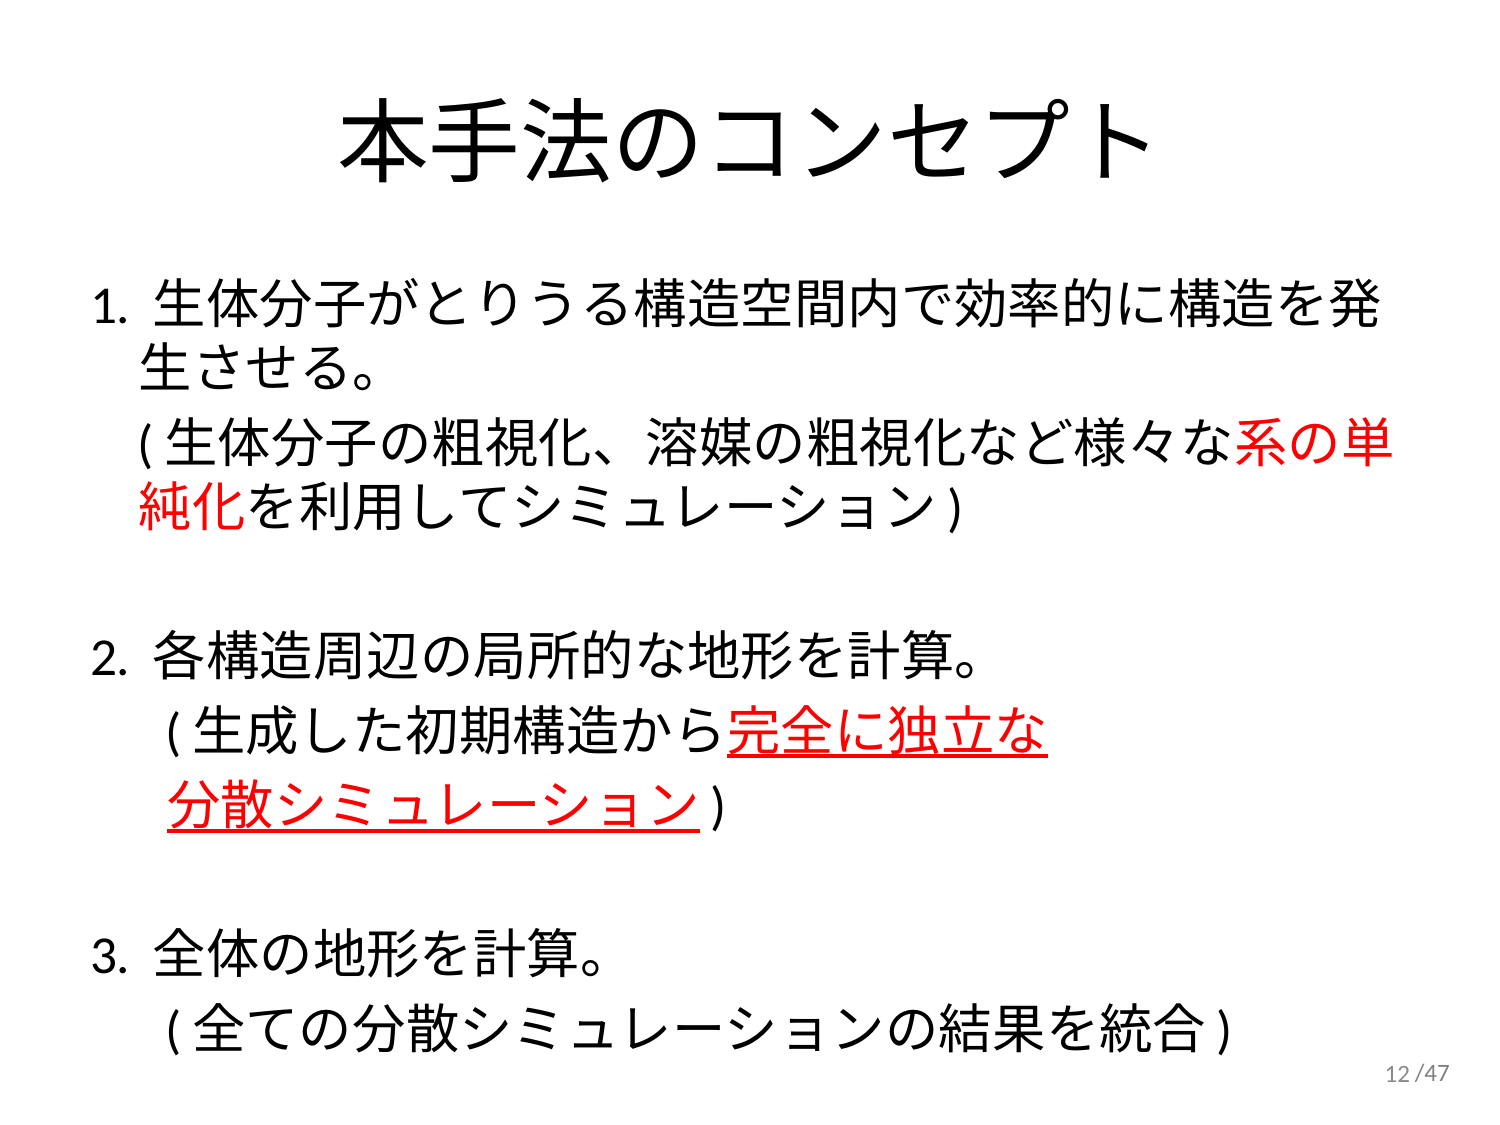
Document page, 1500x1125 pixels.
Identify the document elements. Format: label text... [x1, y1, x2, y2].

slide_number 12 [1074, 1042, 1425, 1103]
list 1. 生体分子がとりうる構造空間内で効率的に構造を発生させる。 (生体分子の粗視化、溶媒の粗視化など様々な系の単純化を利用してシミュレーション) 2. 各構造周辺の局所的な地形を計算。 (生成した初期構造から完全に独立な 分散シミュレーション) 3. 全体の地形を計算。 (全ての分散シミュレーションの結果を統合) [75, 262, 1424, 1071]
title 本手法のコンセプト [75, 45, 1425, 233]
